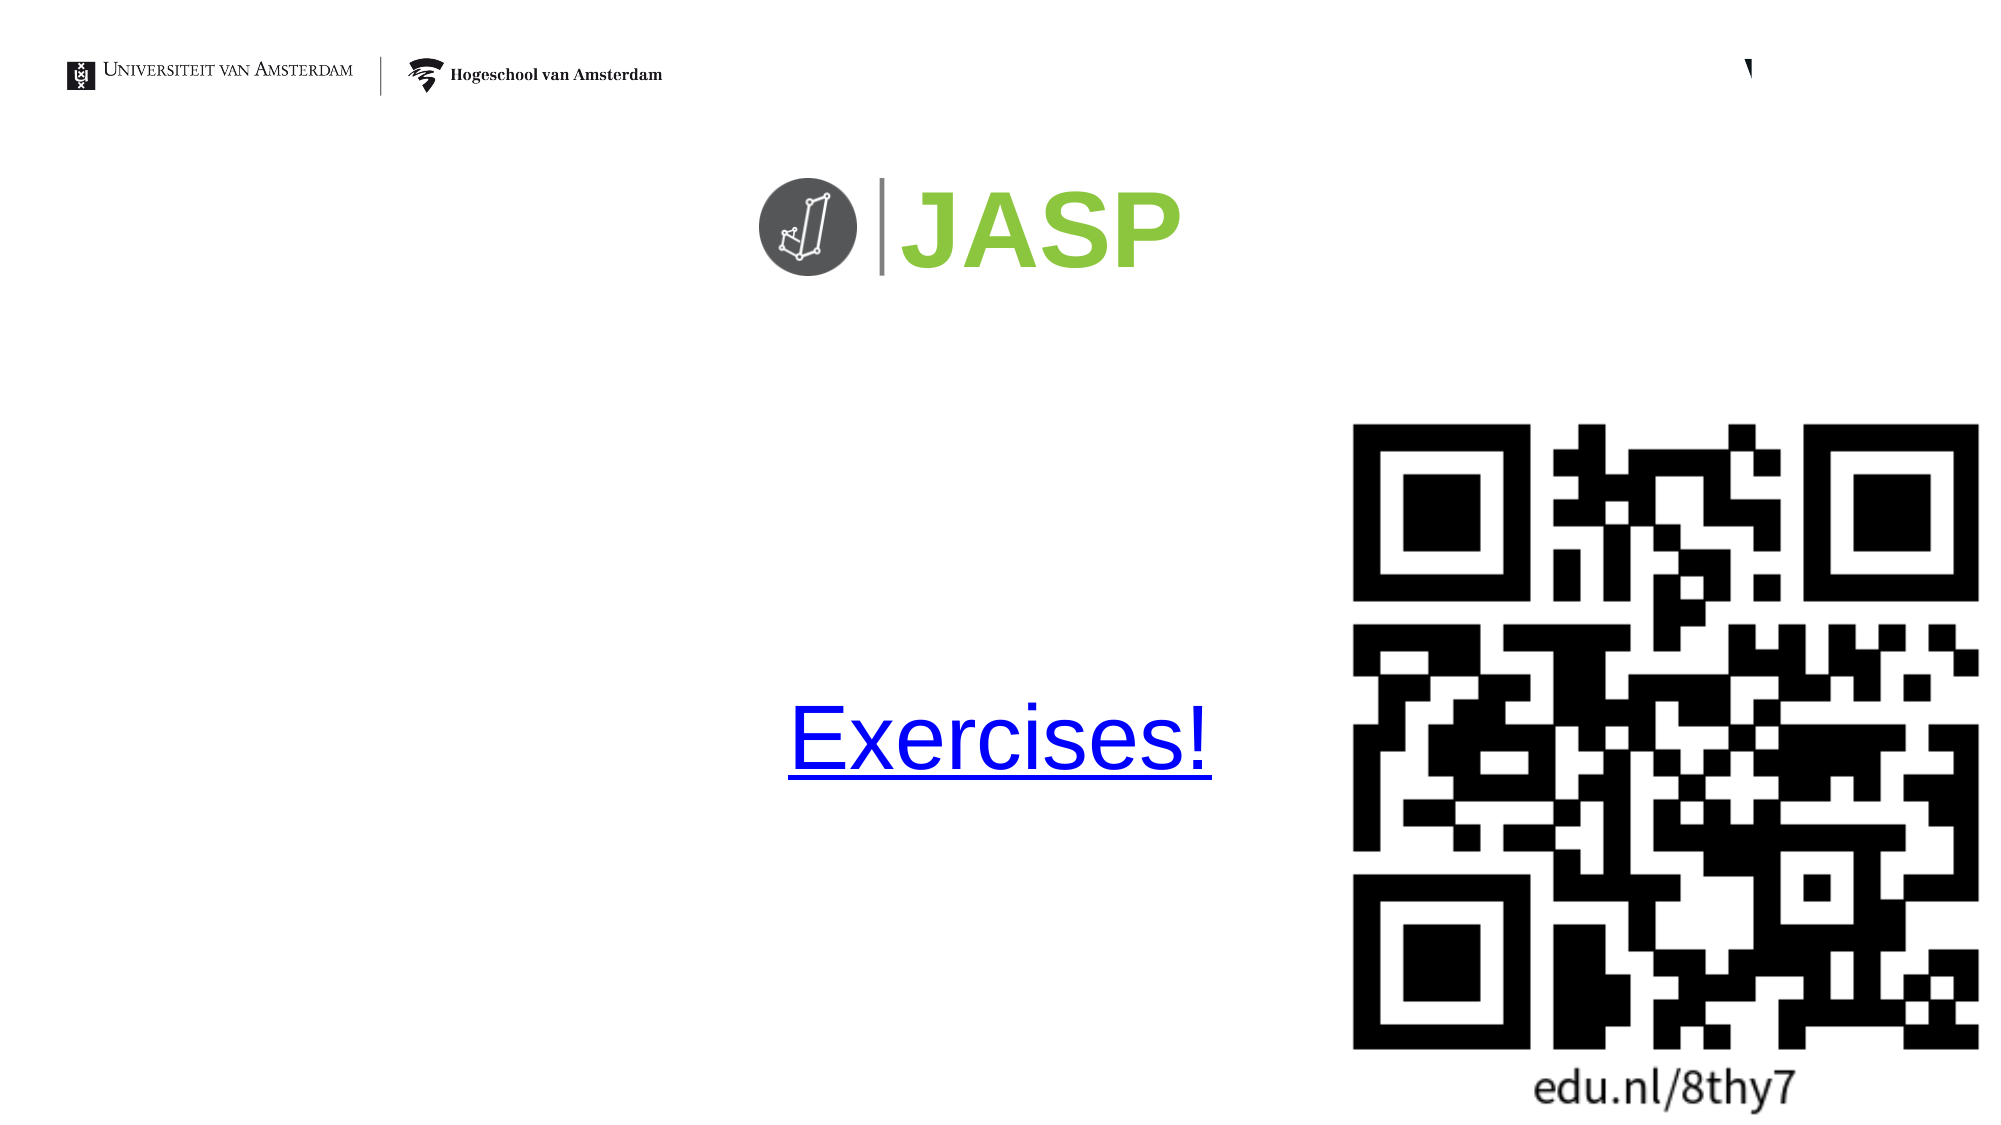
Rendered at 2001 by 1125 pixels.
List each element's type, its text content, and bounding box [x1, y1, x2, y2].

picture [1, 0, 1999, 96]
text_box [759, 156, 1241, 311]
text_box Exercises! [99, 670, 1328, 859]
picture [1333, 403, 2000, 1125]
